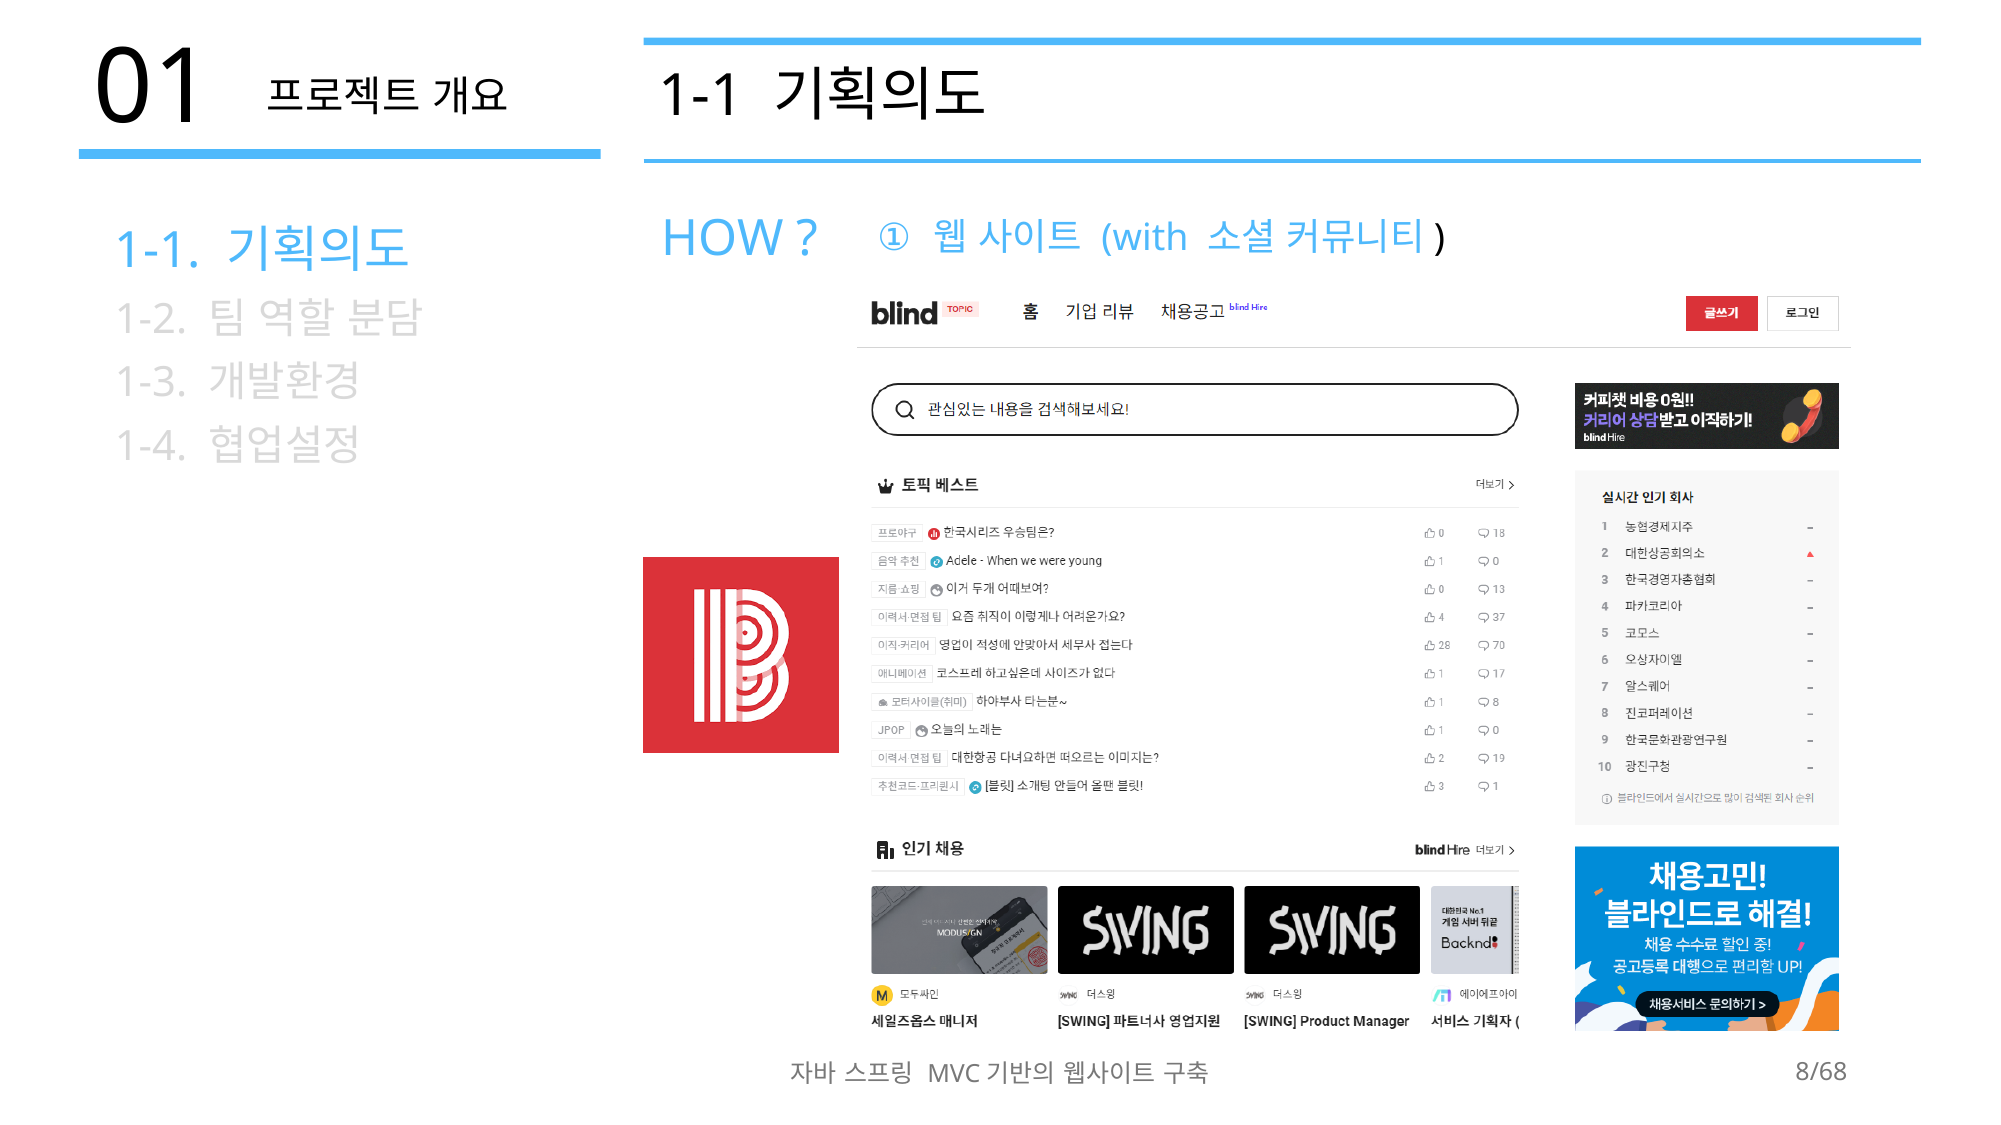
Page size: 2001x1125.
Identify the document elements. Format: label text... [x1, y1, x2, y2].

picture [856, 279, 1851, 1031]
slide_number 8 [1412, 1042, 1863, 1103]
text_box 웹 사이트 (with 소셜 커뮤니티) [862, 205, 1863, 266]
text_box HOW ? [646, 198, 1079, 274]
picture [643, 557, 839, 753]
title 1-1 기획의도 [643, 45, 1257, 147]
footer 자바 스프링 MVC기반의 웹사이트 구축 [662, 1042, 1338, 1103]
